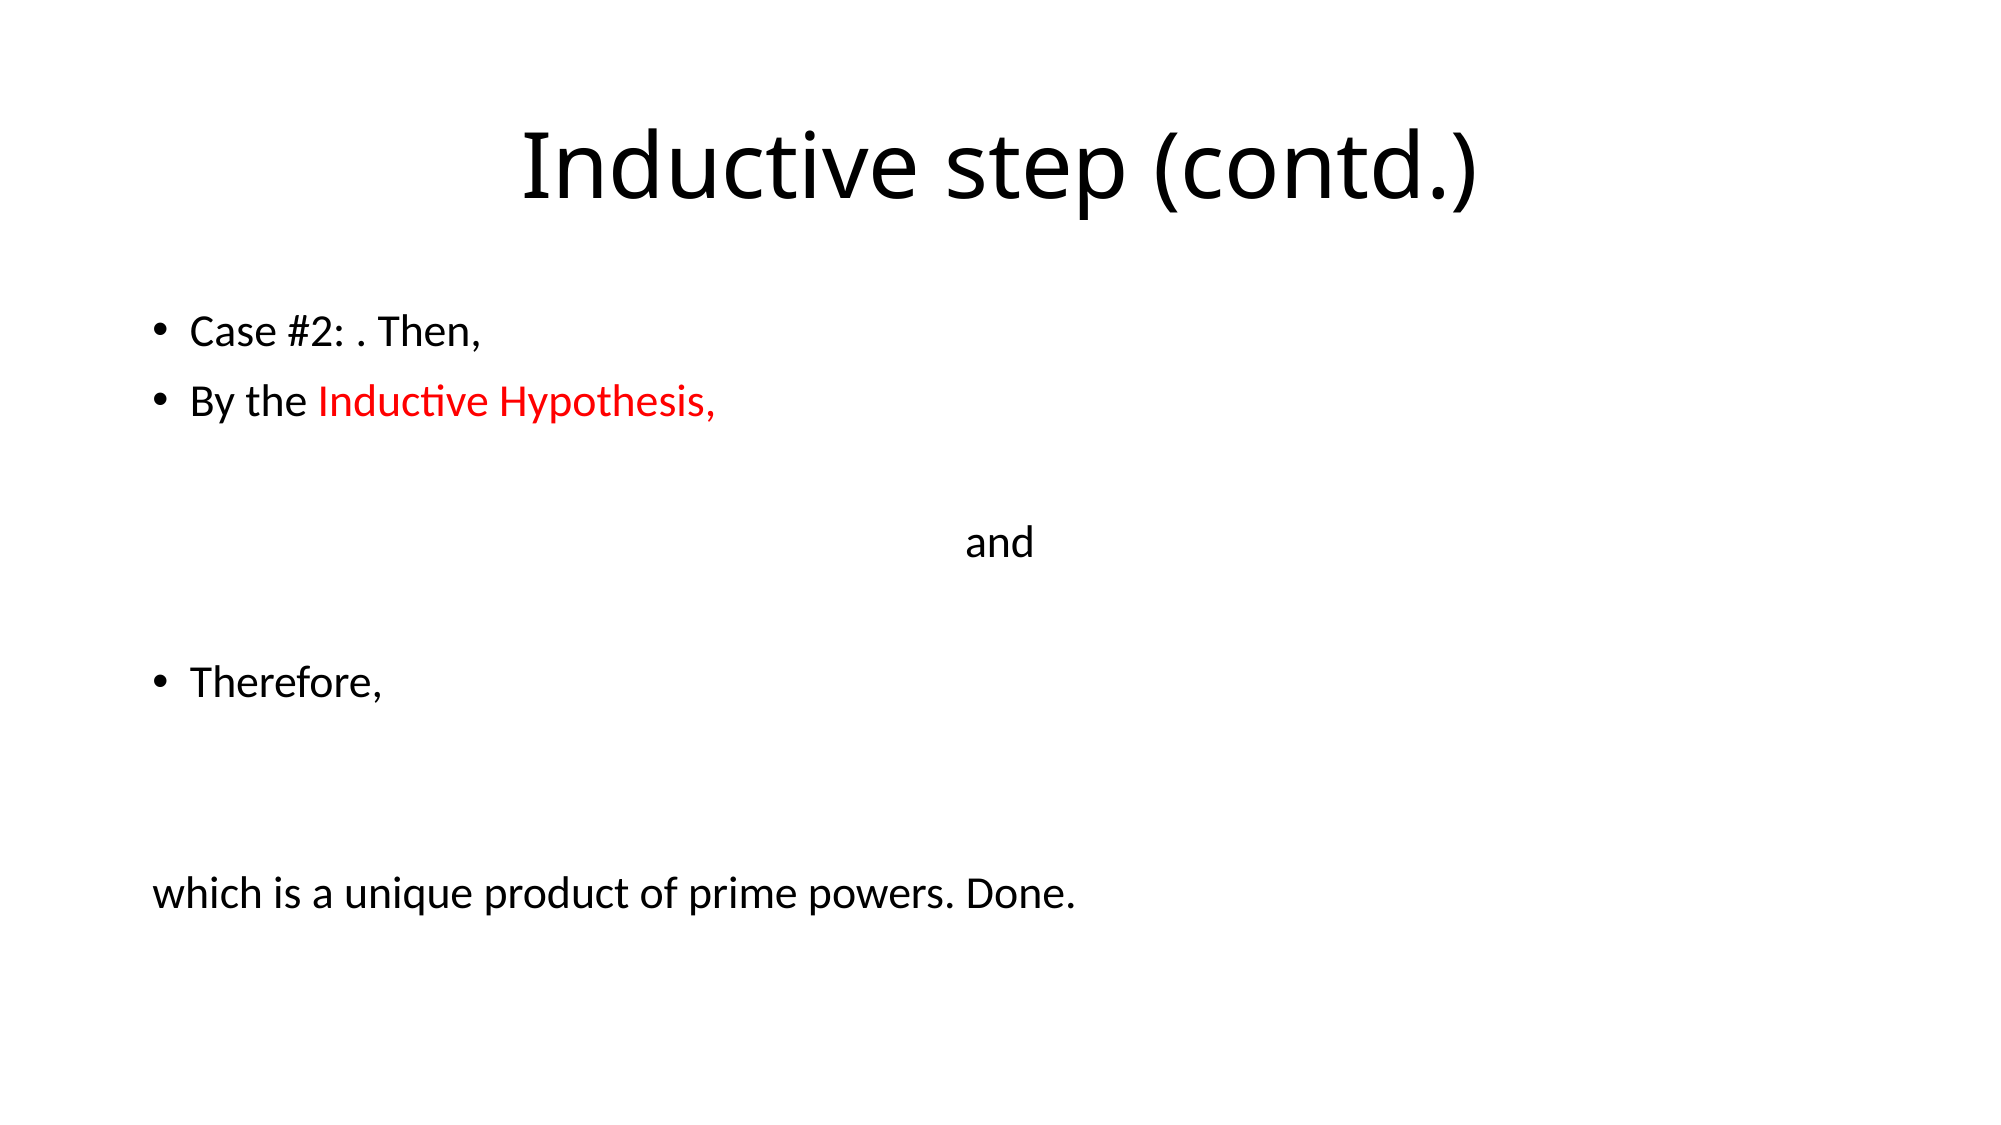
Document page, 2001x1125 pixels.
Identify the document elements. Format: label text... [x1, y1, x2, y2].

title Inductive step (contd.) [137, 59, 1863, 278]
